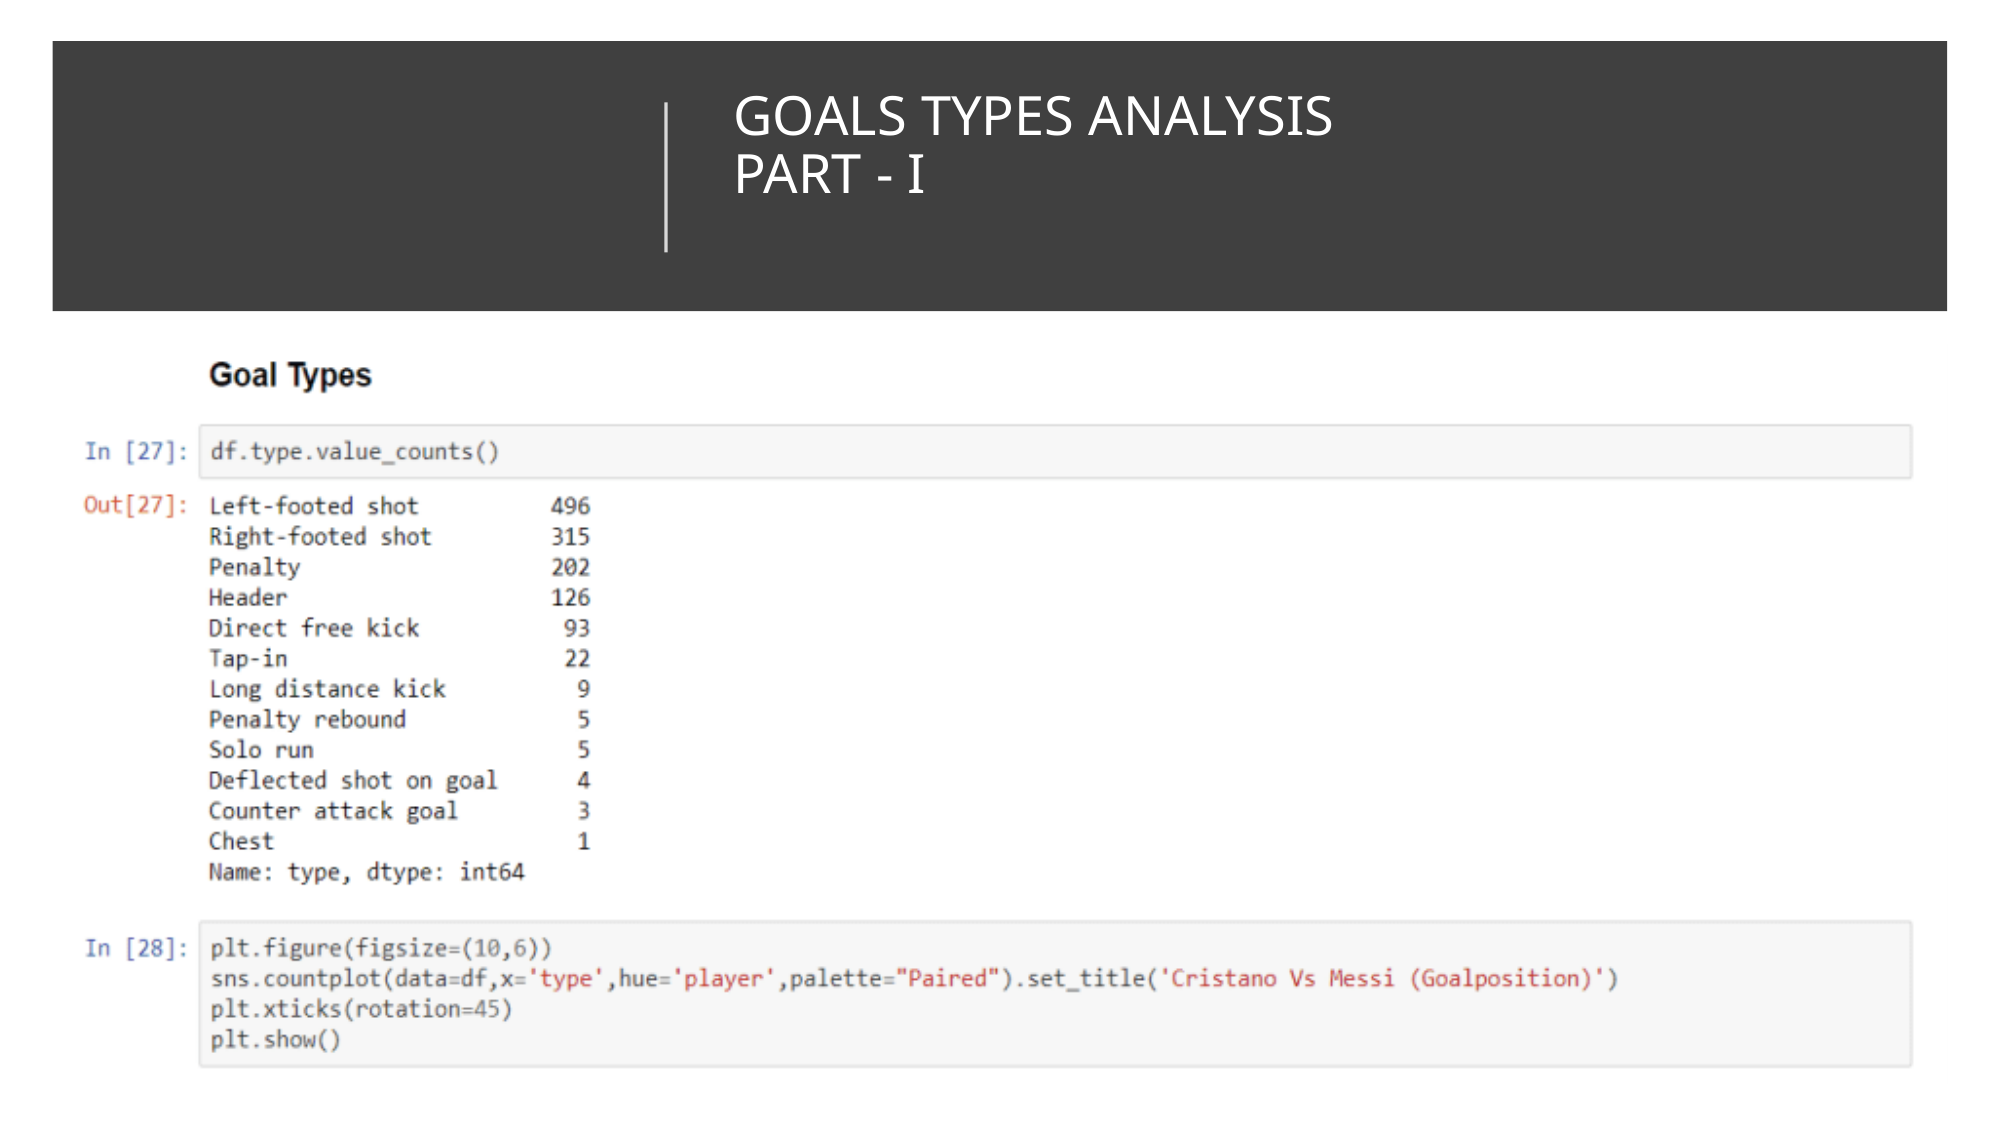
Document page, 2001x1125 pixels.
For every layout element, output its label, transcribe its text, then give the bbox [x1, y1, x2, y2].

picture [52, 344, 1948, 1084]
title GOALS TYPES ANALYSIS PART - I [718, 41, 1863, 253]
text_box [52, 40, 1948, 312]
